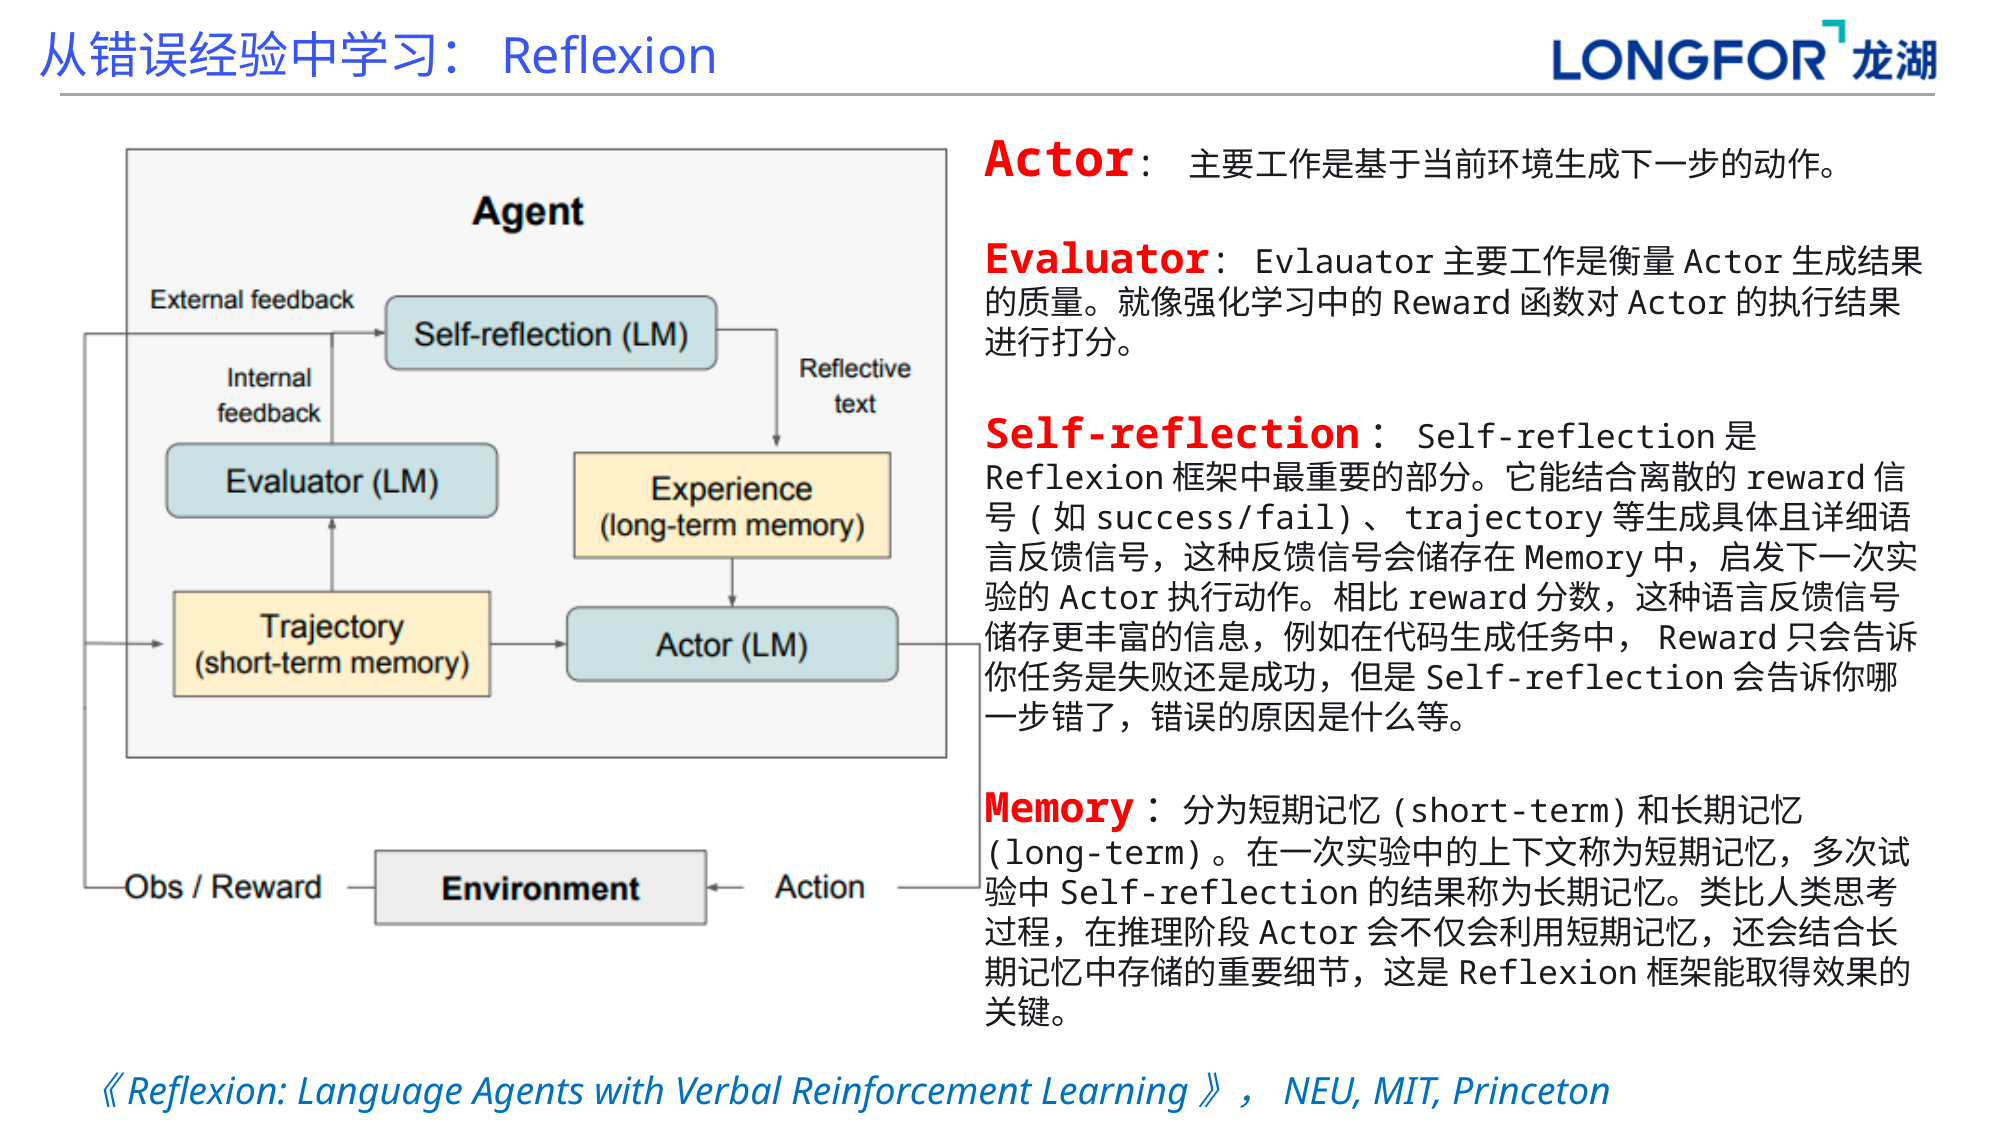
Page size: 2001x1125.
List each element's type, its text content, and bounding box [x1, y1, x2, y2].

picture [49, 119, 1010, 958]
text_box 《Reflexion: Language Agents with Verbal Reinforcement Learning》，NEU, MIT, Princeton [65, 1060, 1626, 1120]
picture [1535, 3, 1952, 96]
text_box Actor: 主要工作是基于当前环境生成下一步的动作。 Evaluator: Evlauator主要工作是衡量Actor生成结果的质量。就像强化学习中的Reward函数对Actor的执行结果进行打分。 Self-reflection：Self-reflection是Reflexion框架中最重要的部分。它能结合离散的reward信号(如success/fail)、trajectory等生成具体且详细语言反馈信号，这种反馈信号会储存在Memory中，启发下一次实验的Actor执行动作。相比reward分数，这种语言反馈信号储存更丰富的信息，例如在代码生成任务中，Reward只会告诉你任务是失败还是成功，但是Self-reflection会告诉你哪一步错了，错误的原因是什么等。 Memory：分为短期记忆(short-term)和长期记忆(long-term)。在一次实验中的上下文称为短期记忆，多次试验中Self-reflection的结果称为长期记忆。类比人类思考过程，在推理阶段Actor会不仅会利用短期记忆，还会结合长期记忆中存储的重要细节，这是Reflexion框架能取得效果的关键。 [969, 119, 1943, 1039]
text_box 从错误经验中学习：Reflexion [24, 16, 1537, 91]
